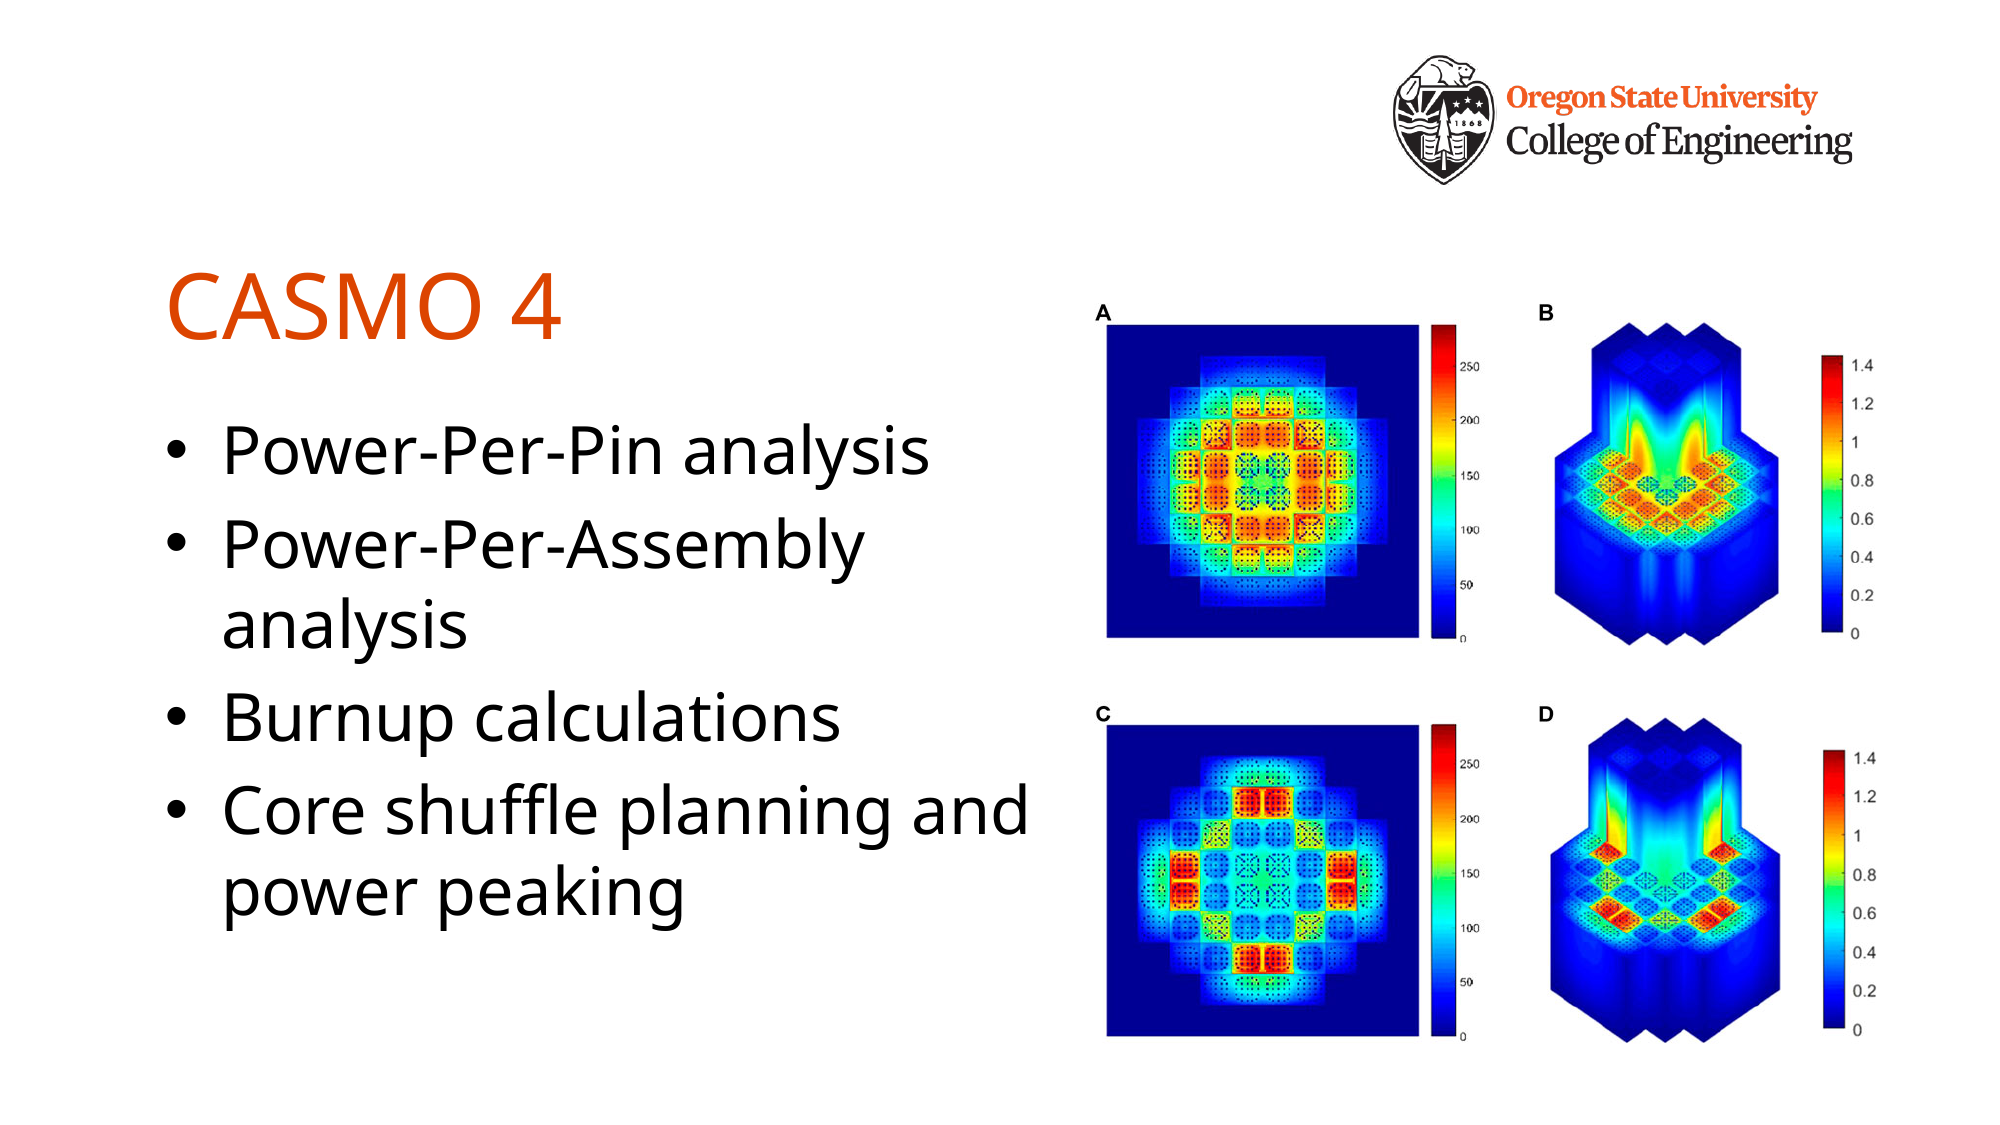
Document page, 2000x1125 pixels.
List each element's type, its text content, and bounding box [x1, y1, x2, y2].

list Power-Per-Pin analysis Power-Per-Assembly analysis Burnup calculations Core shuffle planning and power peaking [149, 400, 1058, 1005]
title CASMO 4 [149, 205, 1850, 401]
picture [1094, 302, 1877, 1045]
